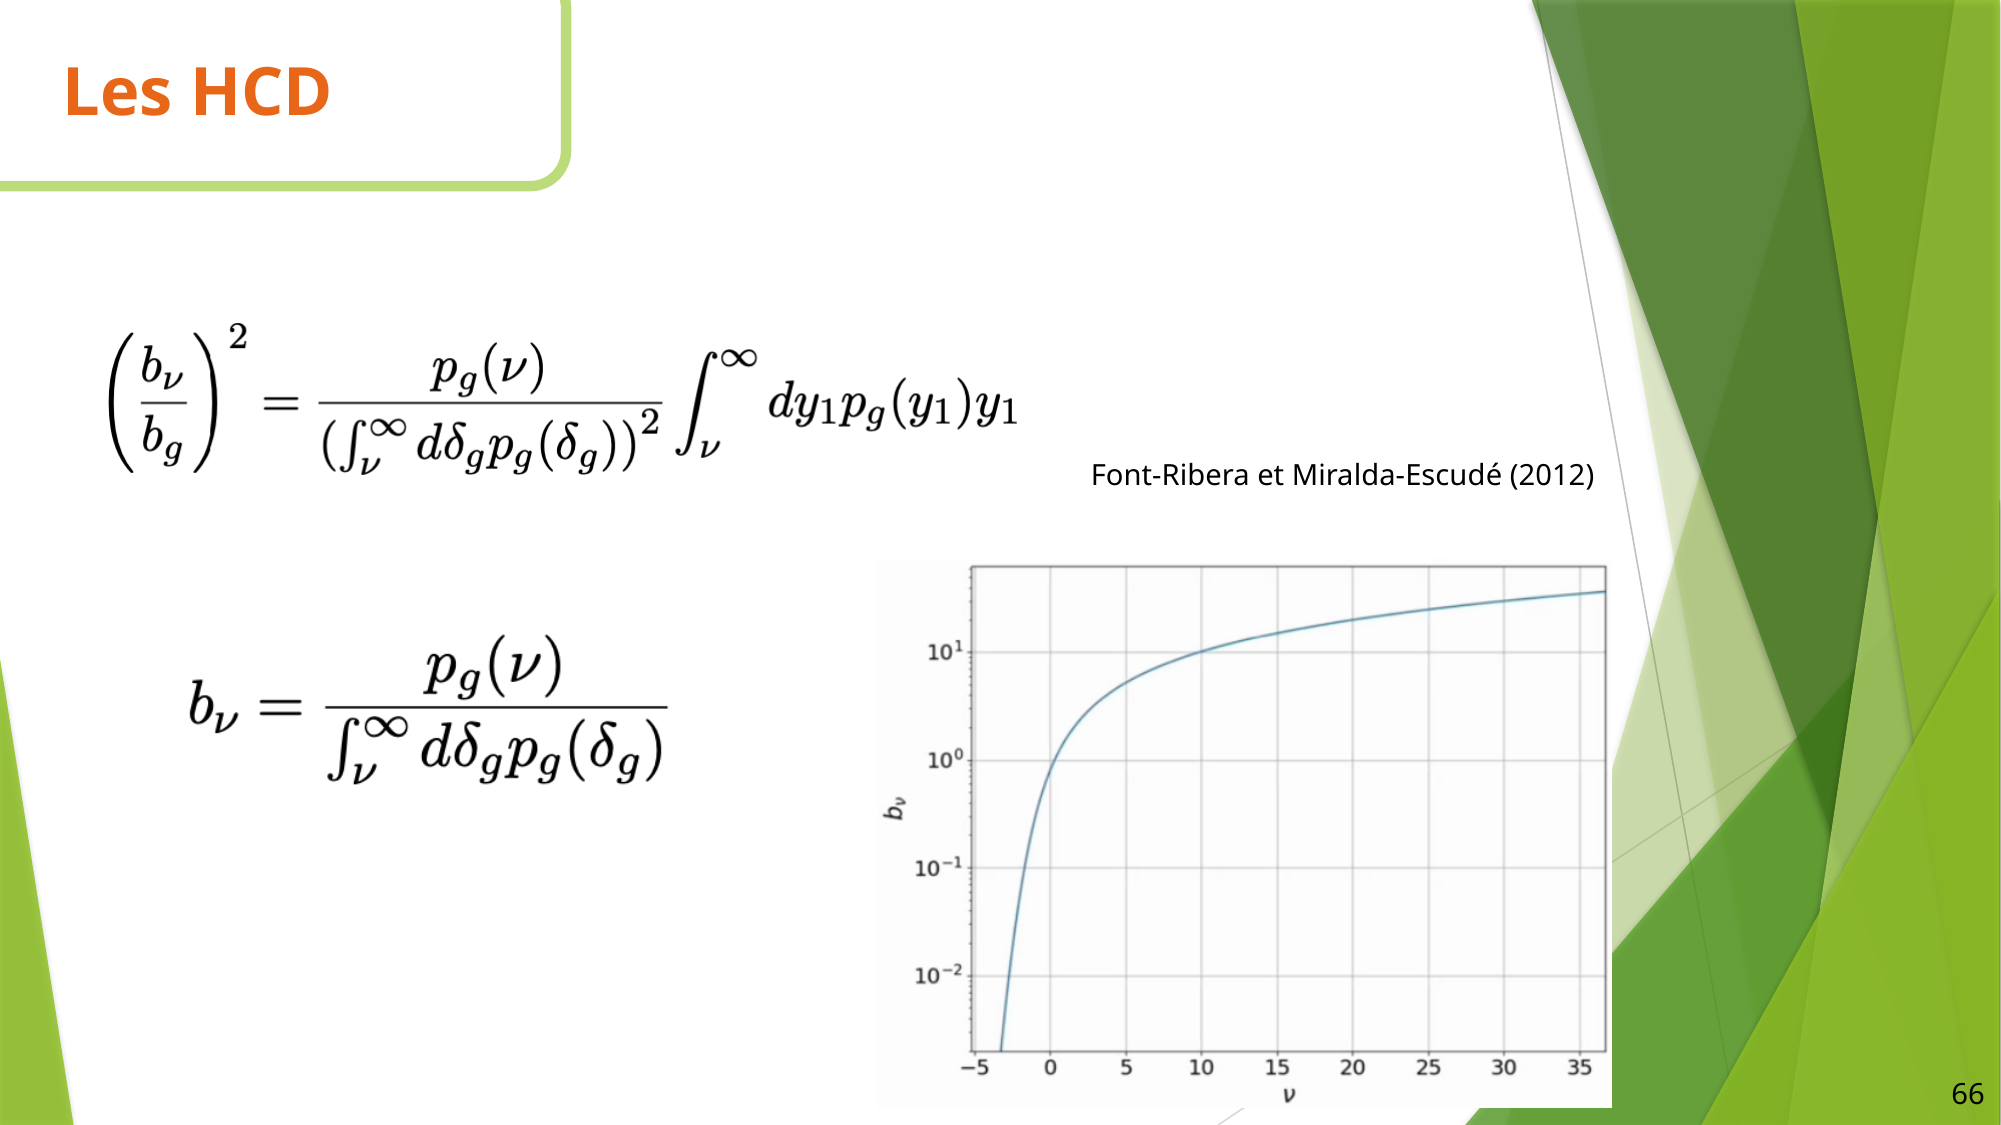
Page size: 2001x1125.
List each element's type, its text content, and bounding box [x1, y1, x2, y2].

picture [155, 603, 688, 810]
picture [876, 557, 1612, 1108]
text_box [0, 0, 568, 188]
slide_number 66 [1887, 1065, 2000, 1125]
text_box Font-Ribera et Miralda-Escudé (2012) [1076, 448, 1617, 534]
picture [91, 313, 1027, 504]
